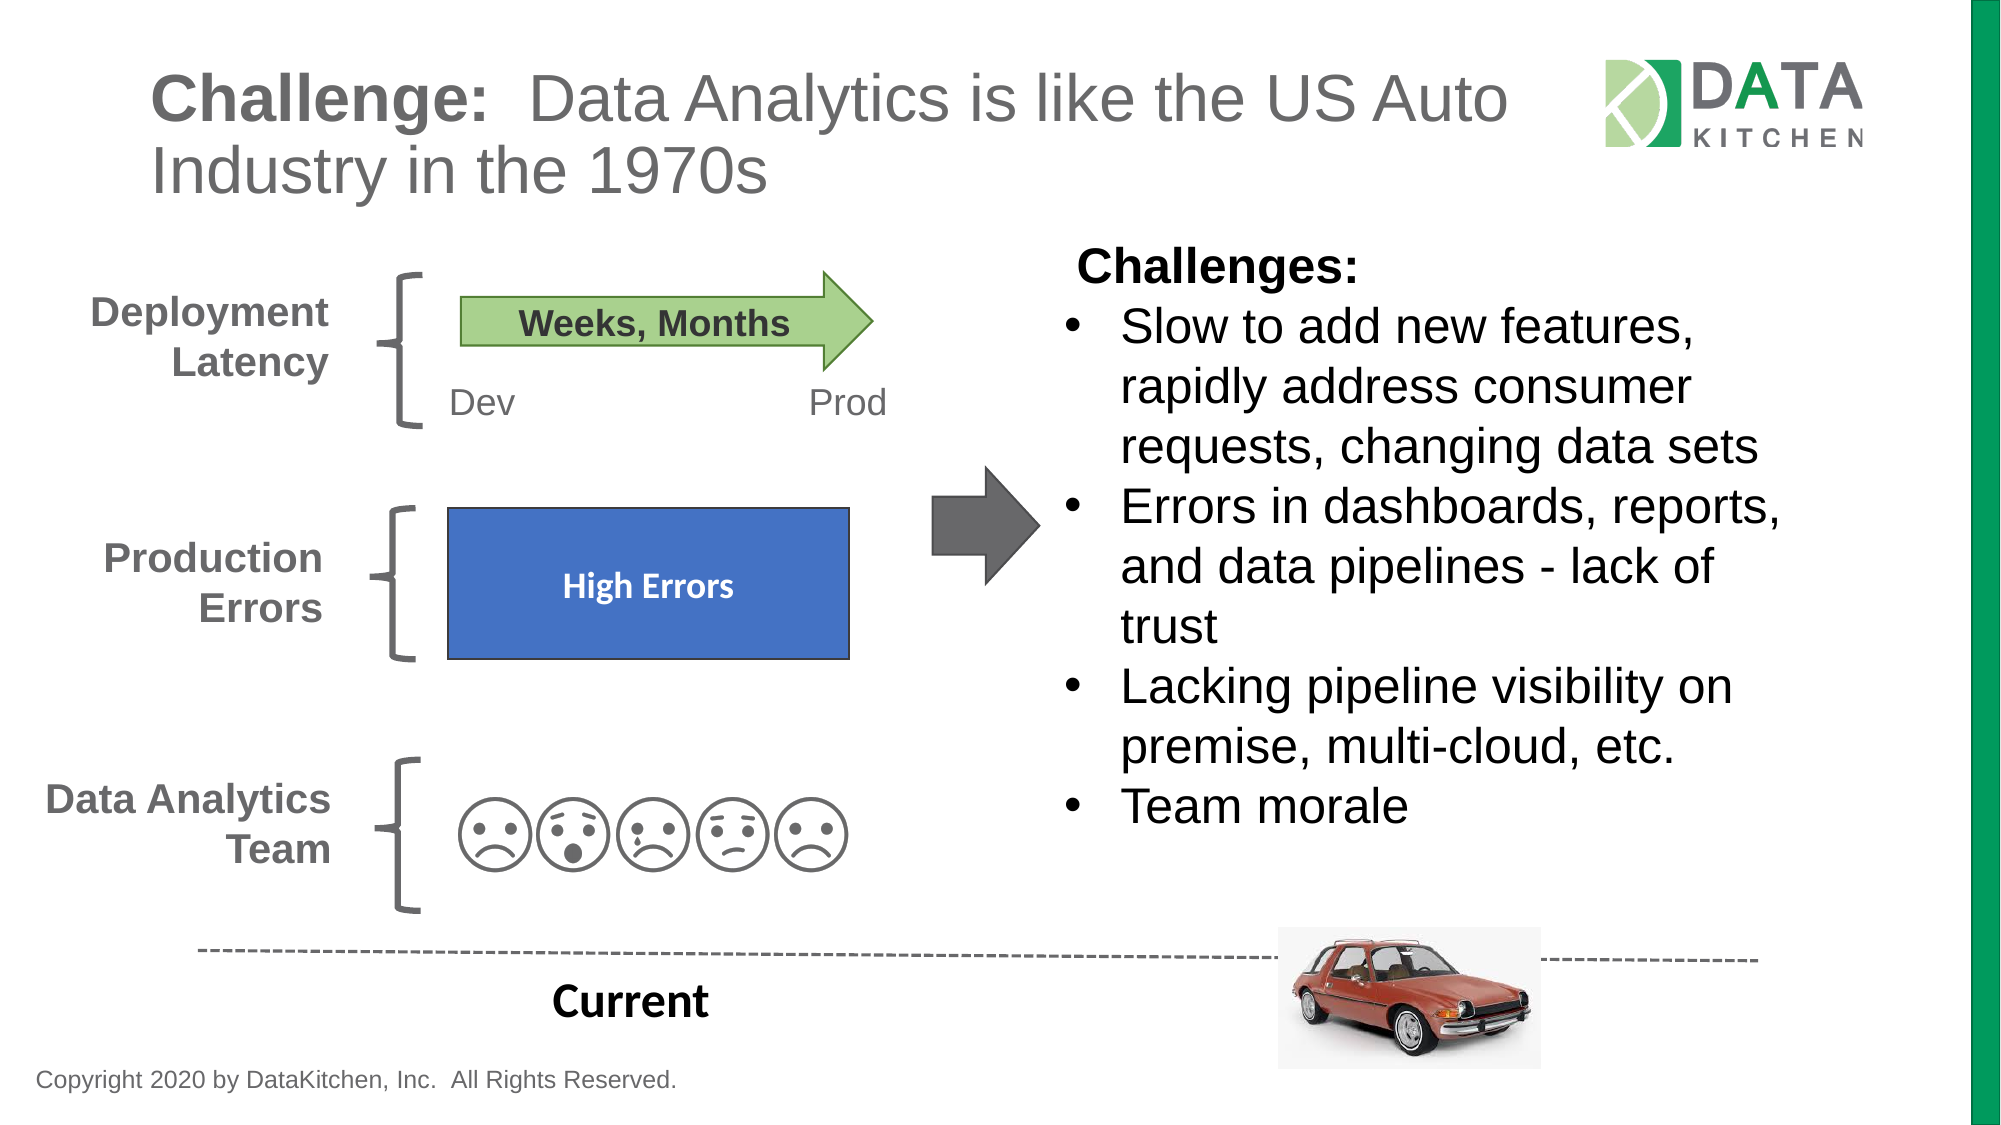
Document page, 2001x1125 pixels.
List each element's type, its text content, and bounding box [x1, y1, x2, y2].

text_box Production Errors [20, 523, 339, 638]
text_box Current [355, 961, 907, 1035]
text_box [197, 950, 1278, 961]
text_box High Errors [448, 508, 850, 660]
text_box [374, 759, 421, 912]
title Challenge: Data Analytics is like the US Auto Industry in the 1970s [135, 56, 1553, 236]
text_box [448, 787, 858, 882]
text_box Challenges: Slow to add new features, rapidly address consumer requests, changing data sets Errors in dashboards, reports, and data pipelines - lack of trust Lacking pipeline visibility on premise, multi-cloud, etc. Team morale [1049, 226, 1832, 929]
picture [1278, 927, 1541, 1069]
text_box [376, 274, 423, 427]
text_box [1541, 950, 1759, 961]
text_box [432, 370, 914, 431]
text_box Data Analytics Team [28, 764, 347, 880]
text_box Deployment Latency [25, 277, 344, 393]
text_box [369, 507, 416, 660]
text_box Weeks, Months [459, 270, 875, 370]
text_box [931, 465, 1041, 587]
